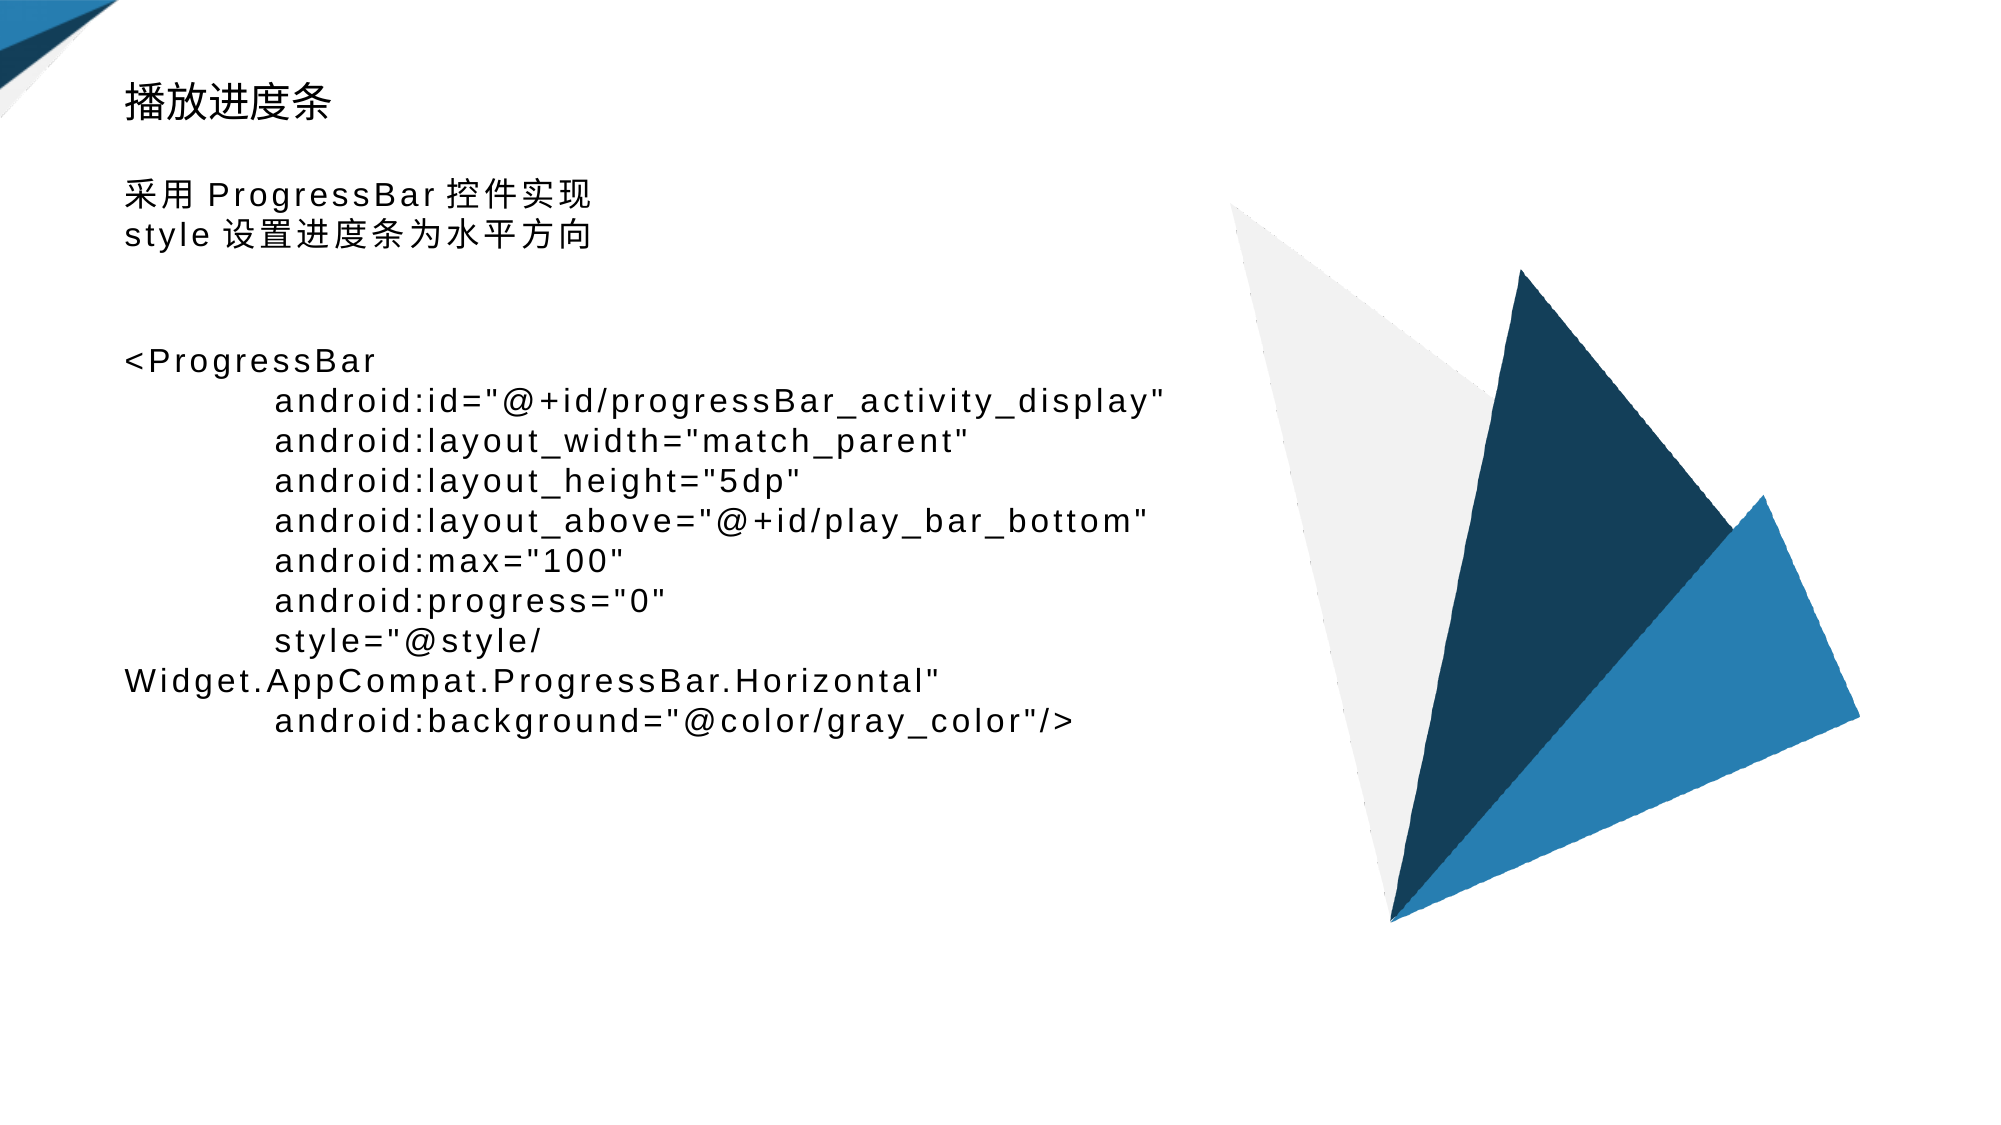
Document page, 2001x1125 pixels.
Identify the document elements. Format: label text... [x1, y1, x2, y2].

picture [0, 0, 119, 118]
title 采用ProgressBar控件实现 style设置进度条为水平方向 [109, 197, 1891, 270]
text_box 播放进度条 [109, 68, 1349, 134]
picture [1230, 270, 1860, 923]
text_box <ProgressBar android:id="@+id/progressBar_activity_display" android:layout_width="match_parent" android:layout_height="5dp" android:layout_above="@+id/play_bar_bottom" android:max="100" android:progress="0" style="@style/Widget.AppCompat.ProgressBar.Horizontal" android:background="@color/gray_color"/> [109, 332, 1285, 747]
